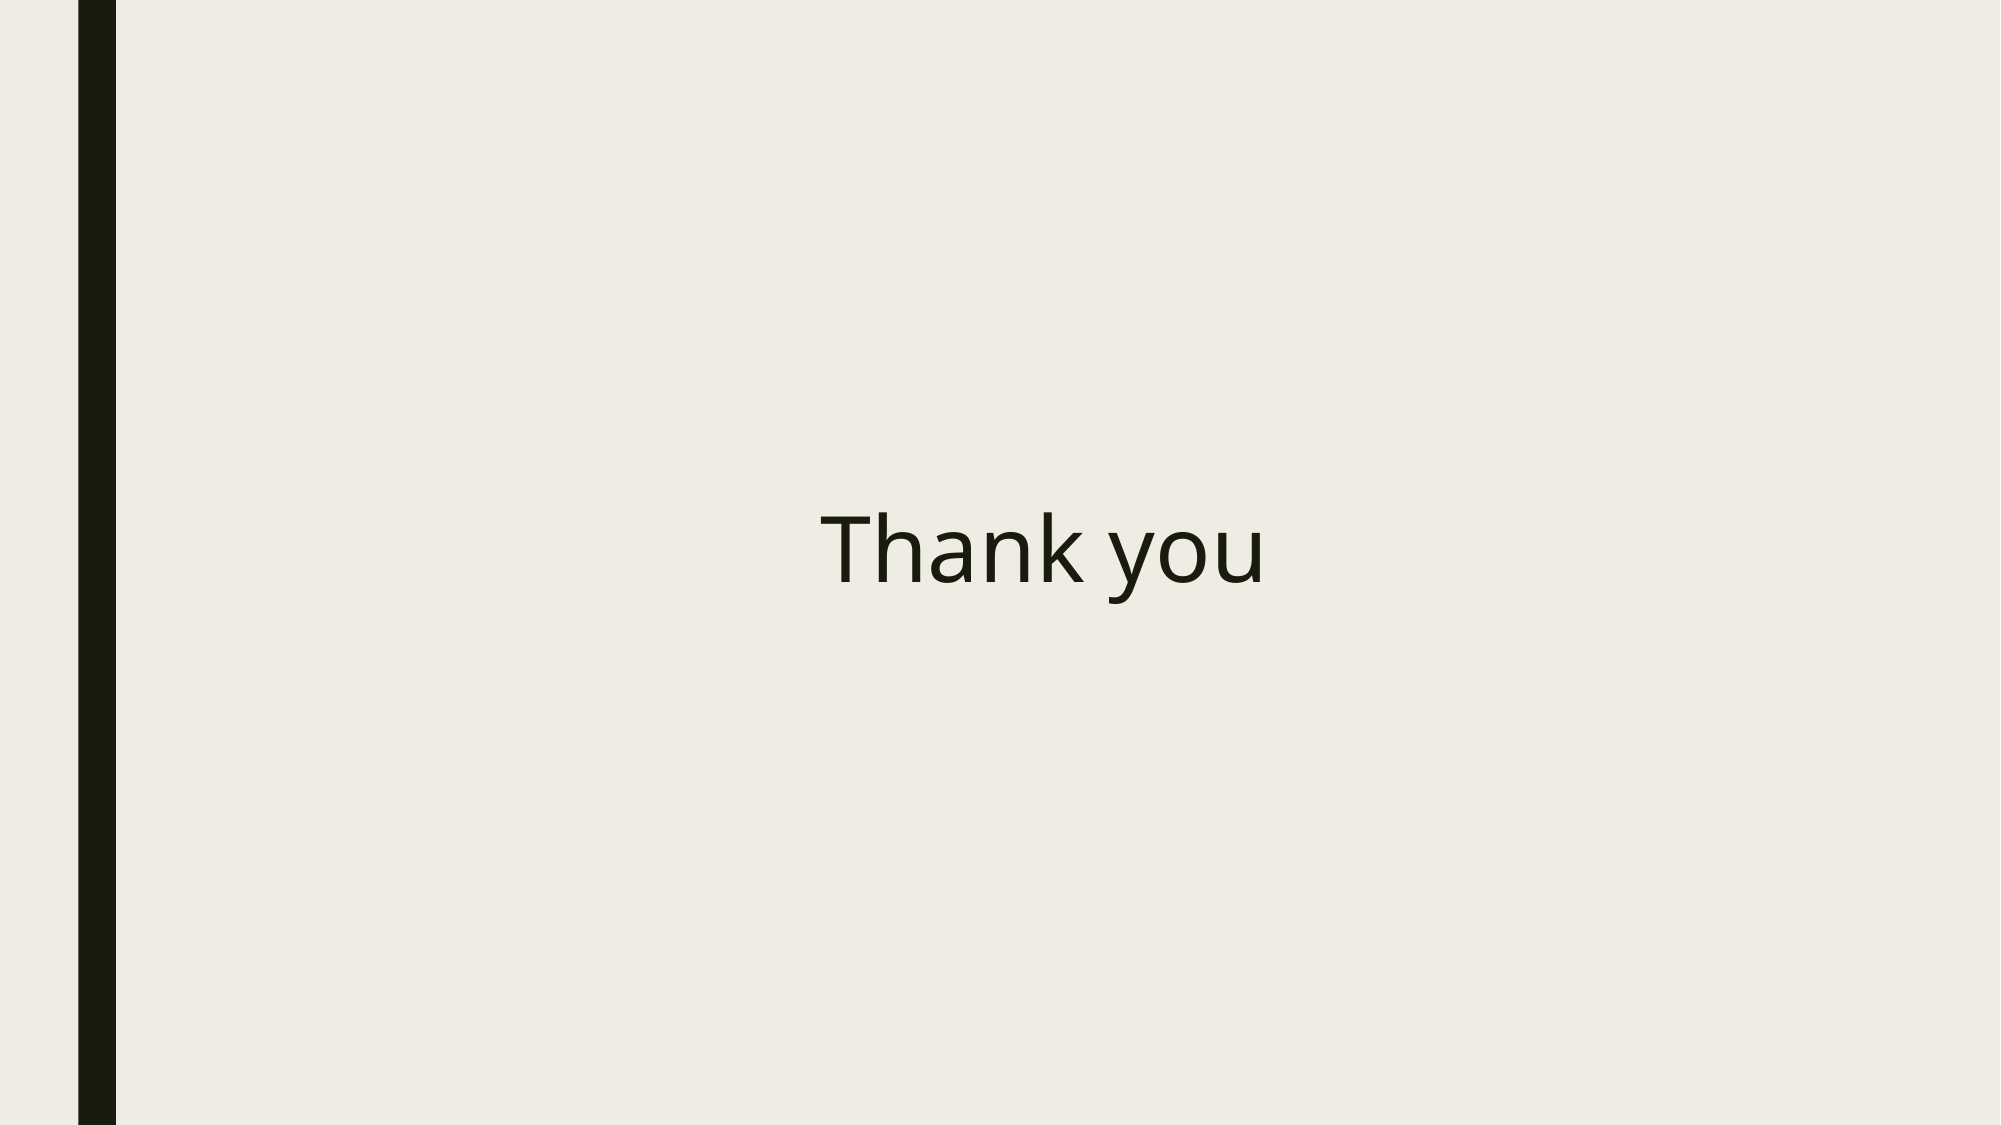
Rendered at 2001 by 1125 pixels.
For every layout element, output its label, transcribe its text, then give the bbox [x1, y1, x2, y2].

title Thank you [614, 497, 1475, 628]
